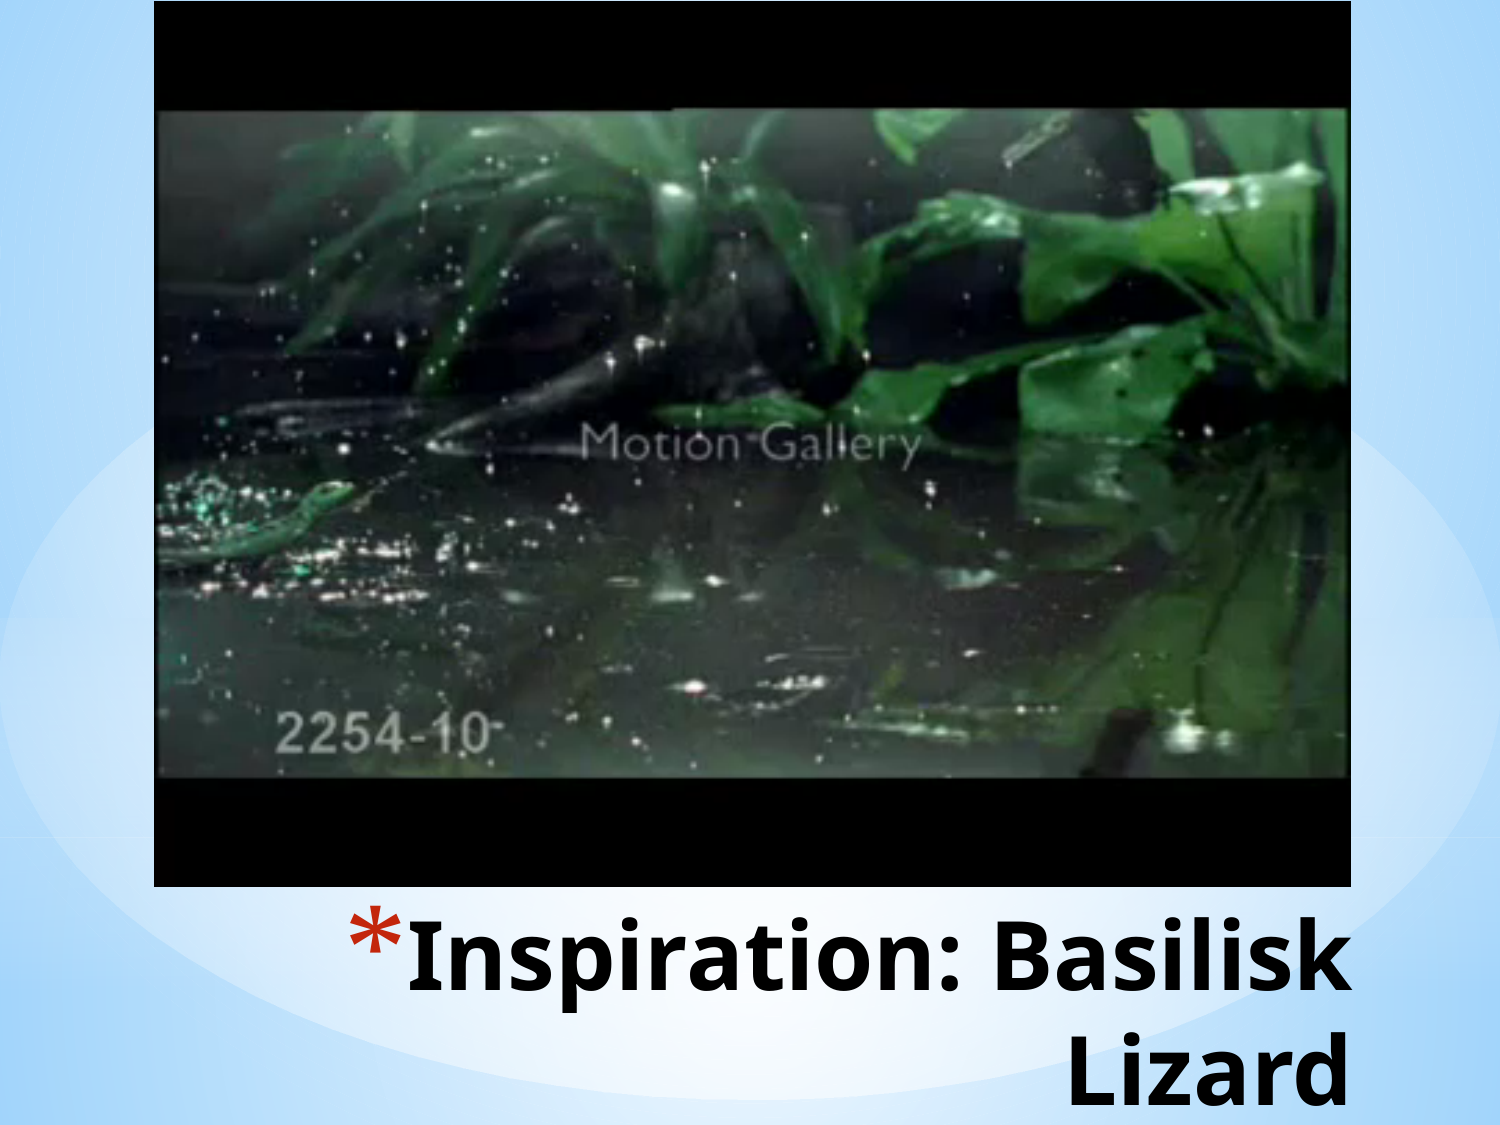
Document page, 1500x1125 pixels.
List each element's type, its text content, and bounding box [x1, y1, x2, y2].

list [153, 0, 1352, 888]
title Inspiration: Basilisk Lizard [300, 887, 1369, 1075]
